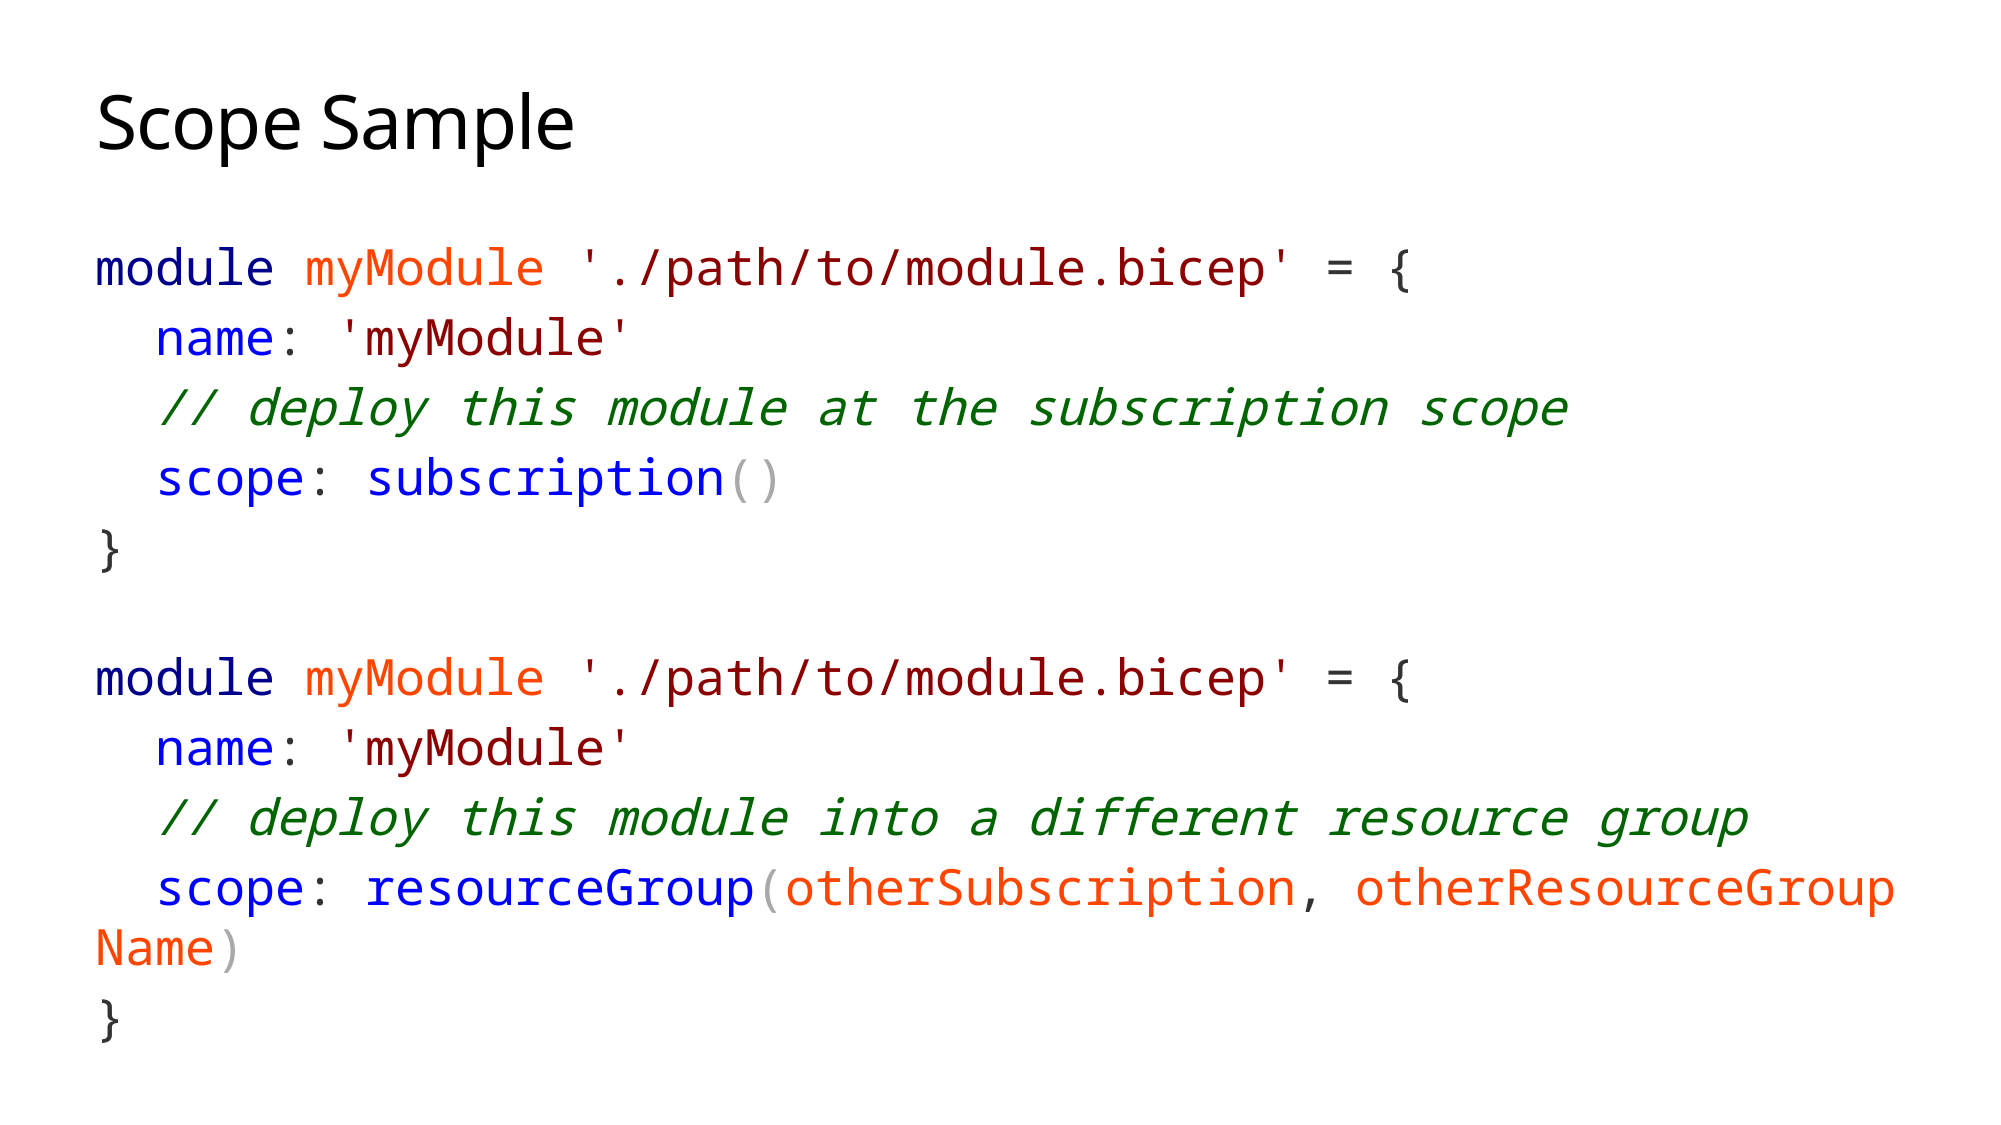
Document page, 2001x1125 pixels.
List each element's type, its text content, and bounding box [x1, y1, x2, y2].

list module myModule './path/to/module.bicep' = { name: 'myModule' // deploy this module at the subscription scope scope: subscription() } module myModule './path/to/module.bicep' = { name: 'myModule' // deploy this module into a different resource group scope: resourceGroup(otherSubscription, otherResourceGroupName) } [95, 235, 1904, 1108]
title Scope Sample [96, 75, 1904, 166]
